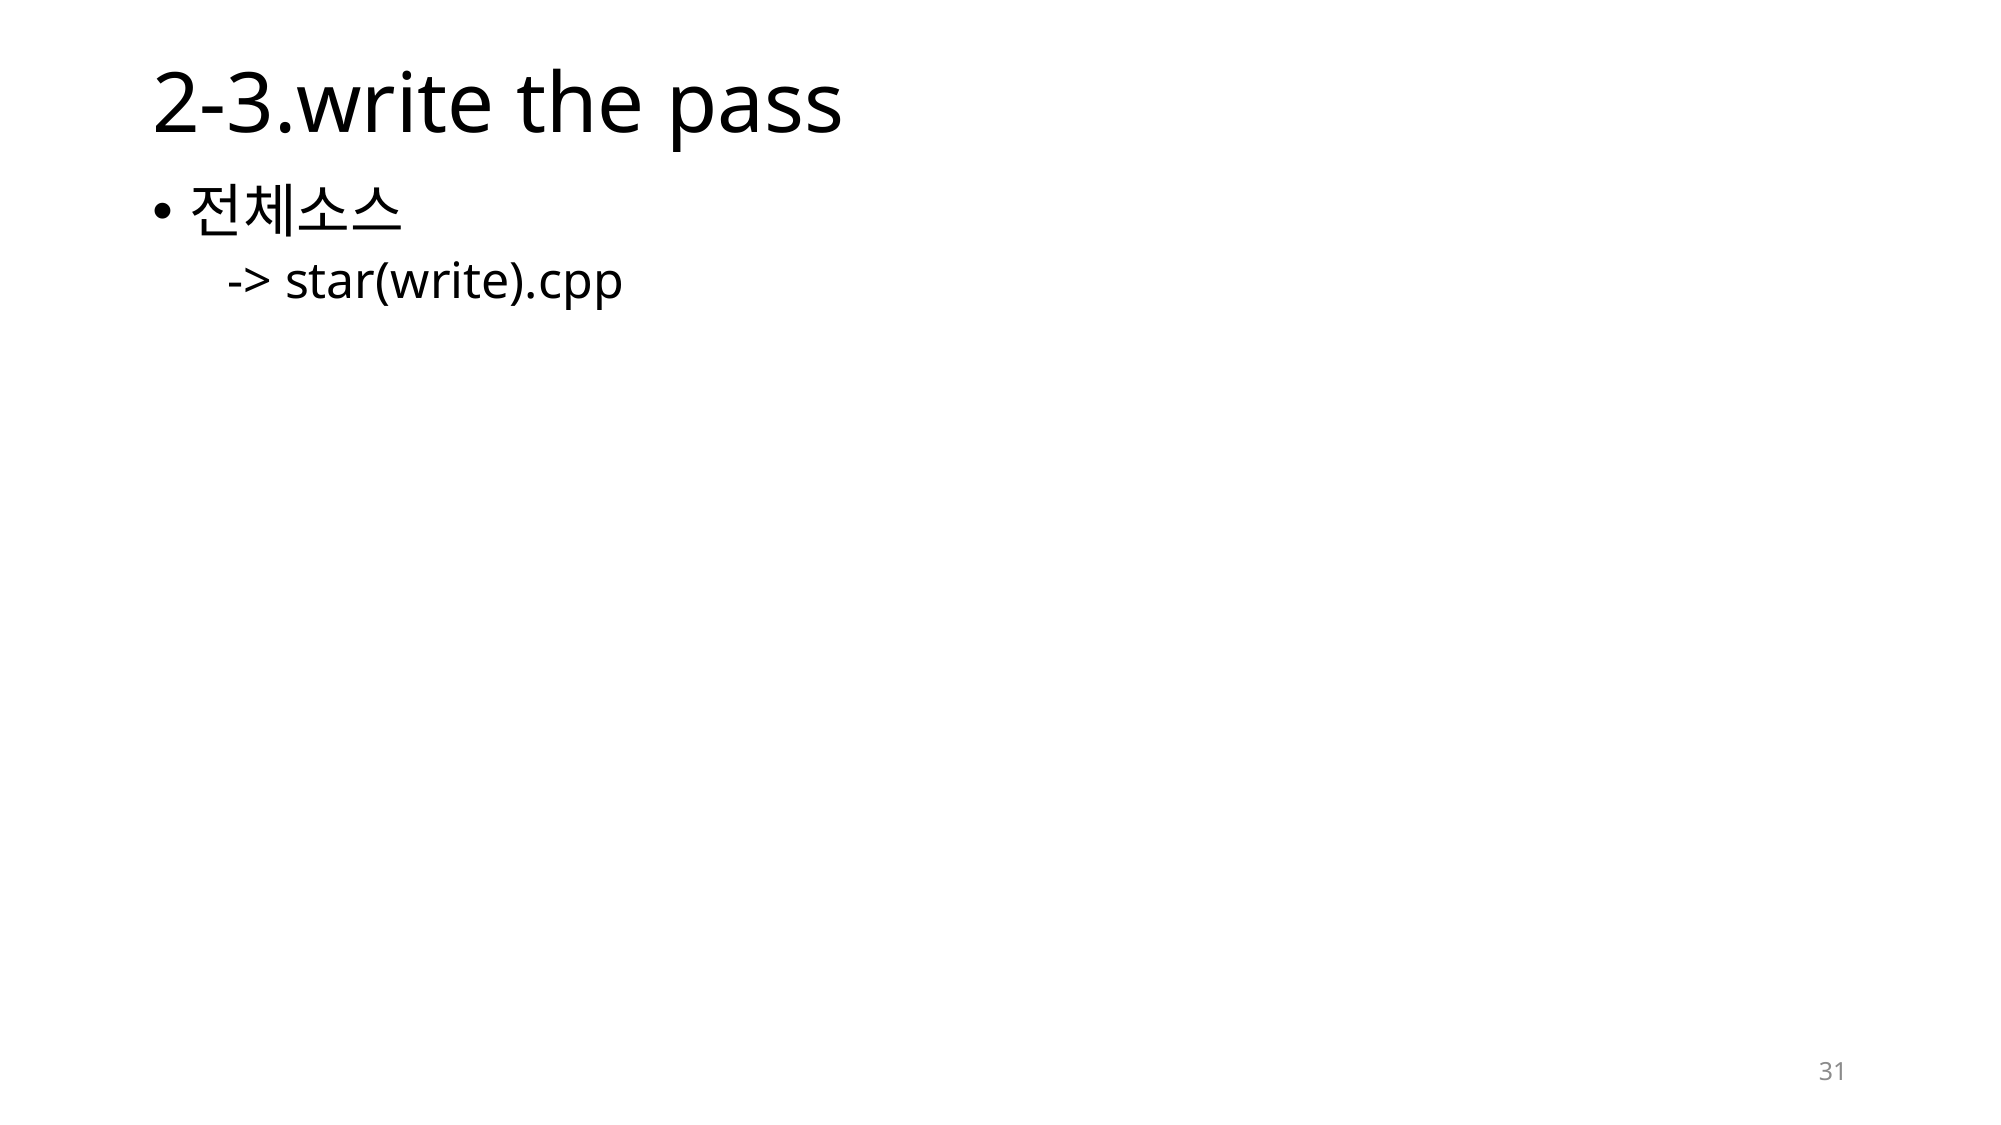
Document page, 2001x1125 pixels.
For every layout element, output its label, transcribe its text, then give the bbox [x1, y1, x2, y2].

slide_number 31 [1412, 1042, 1863, 1103]
title 2-3.write the pass [137, 59, 1863, 153]
list 전체소스 -> star(write).cpp [137, 174, 1863, 1014]
